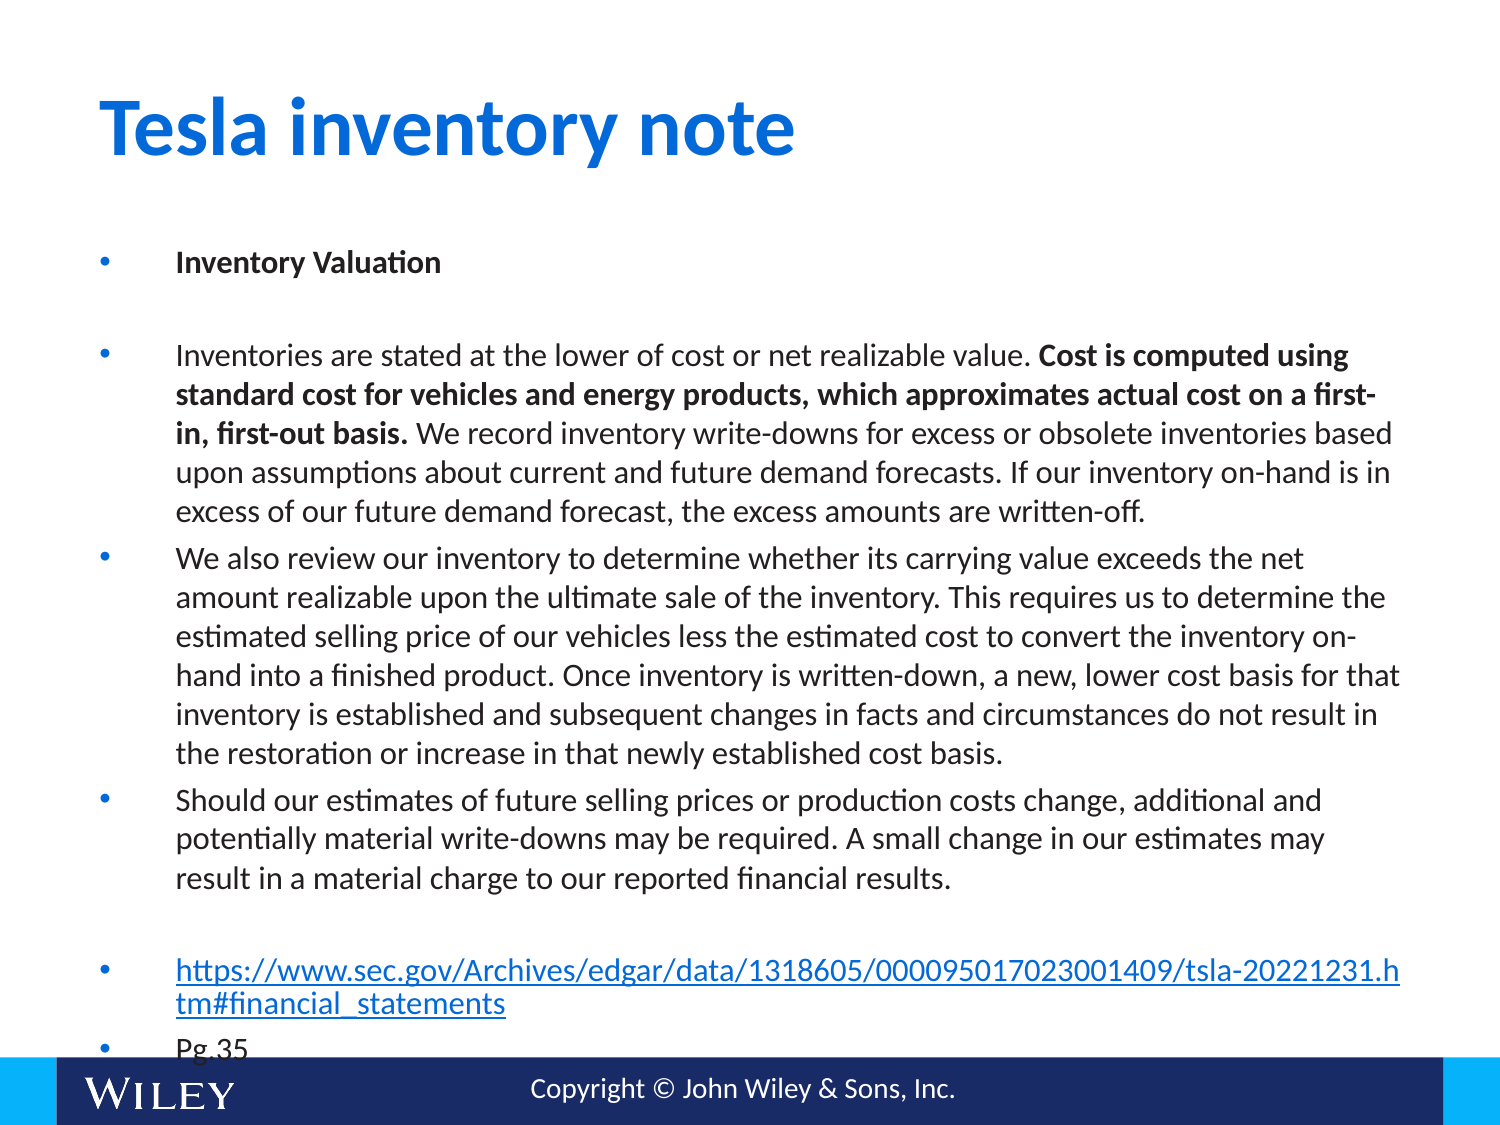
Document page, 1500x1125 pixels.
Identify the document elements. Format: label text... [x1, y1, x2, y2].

list Inventory Valuation Inventories are stated at the lower of cost or net realizable value. Cost is computed using standard cost for vehicles and energy products, which approximates actual cost on a first-in, first-out basis. We record inventory write-downs for excess or obsolete inventories based upon assumptions about current and future demand forecasts. If our inventory on-hand is in excess of our future demand forecast, the excess amounts are written-off. We also review our inventory to determine whether its carrying value exceeds the net amount realizable upon the ultimate sale of the inventory. This requires us to determine the estimated selling price of our vehicles less the estimated cost to convert the inventory on-hand into a finished product. Once inventory is written-down, a new, lower cost basis for that inventory is established and subsequent changes in facts and circumstances do not result in the restoration or increase in that newly established cost basis. Should our estimates of future selling prices or production costs change, additional and potentially material write-downs may be required. A small change in our estimates may result in a material charge to our reported financial results. https://www.sec.gov/Archives/edgar/data/1318605/000095017023001409/tsla-20221231.htm#financial_statements Pg.35 [84, 233, 1416, 1048]
title Tesla inventory note [84, 75, 1416, 215]
